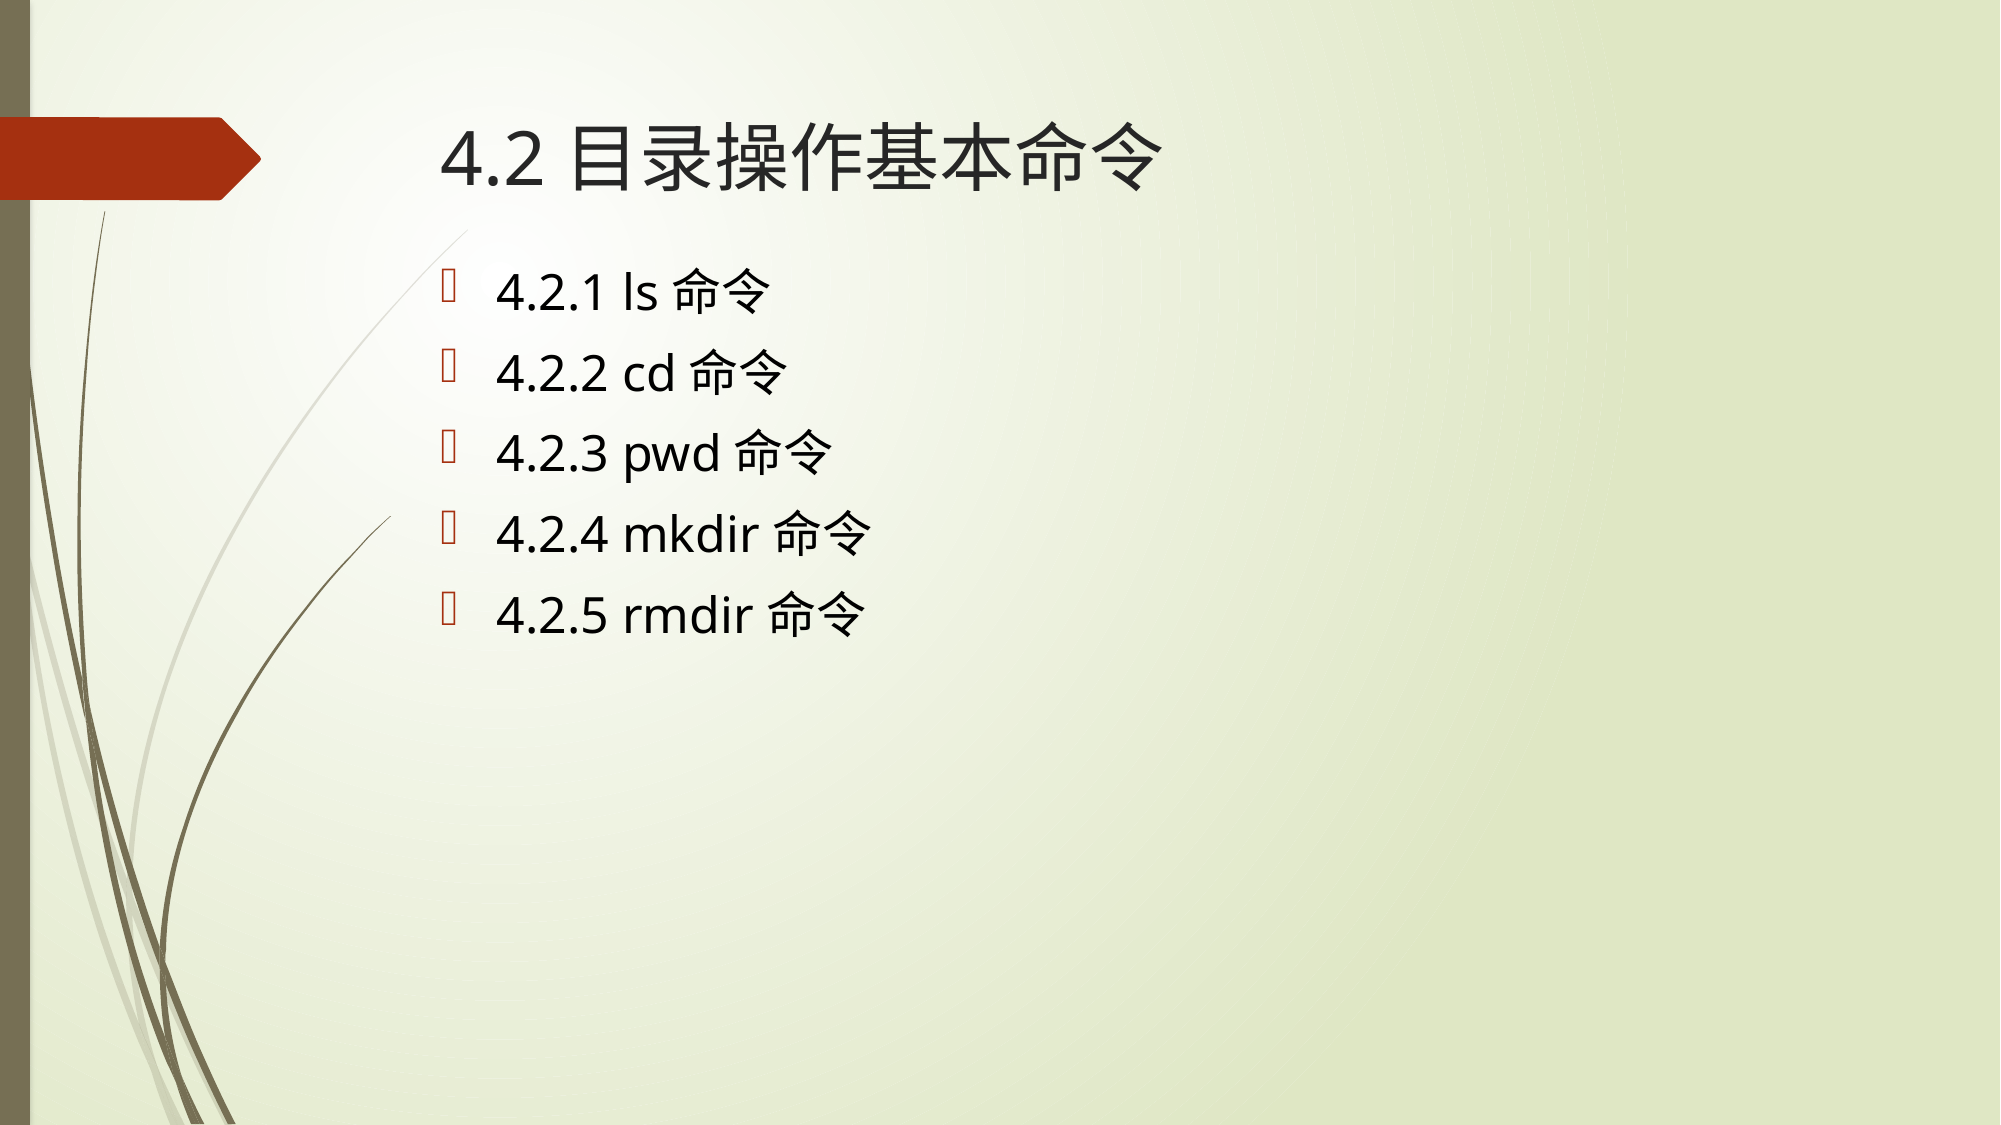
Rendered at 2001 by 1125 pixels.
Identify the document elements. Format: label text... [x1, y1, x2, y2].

list 4.2.1 ls命令 4.2.2 cd命令 4.2.3 pwd命令 4.2.4 mkdir命令 4.2.5 rmdir命令 [425, 252, 1888, 873]
title 4.2目录操作基本命令 [425, 102, 1888, 252]
